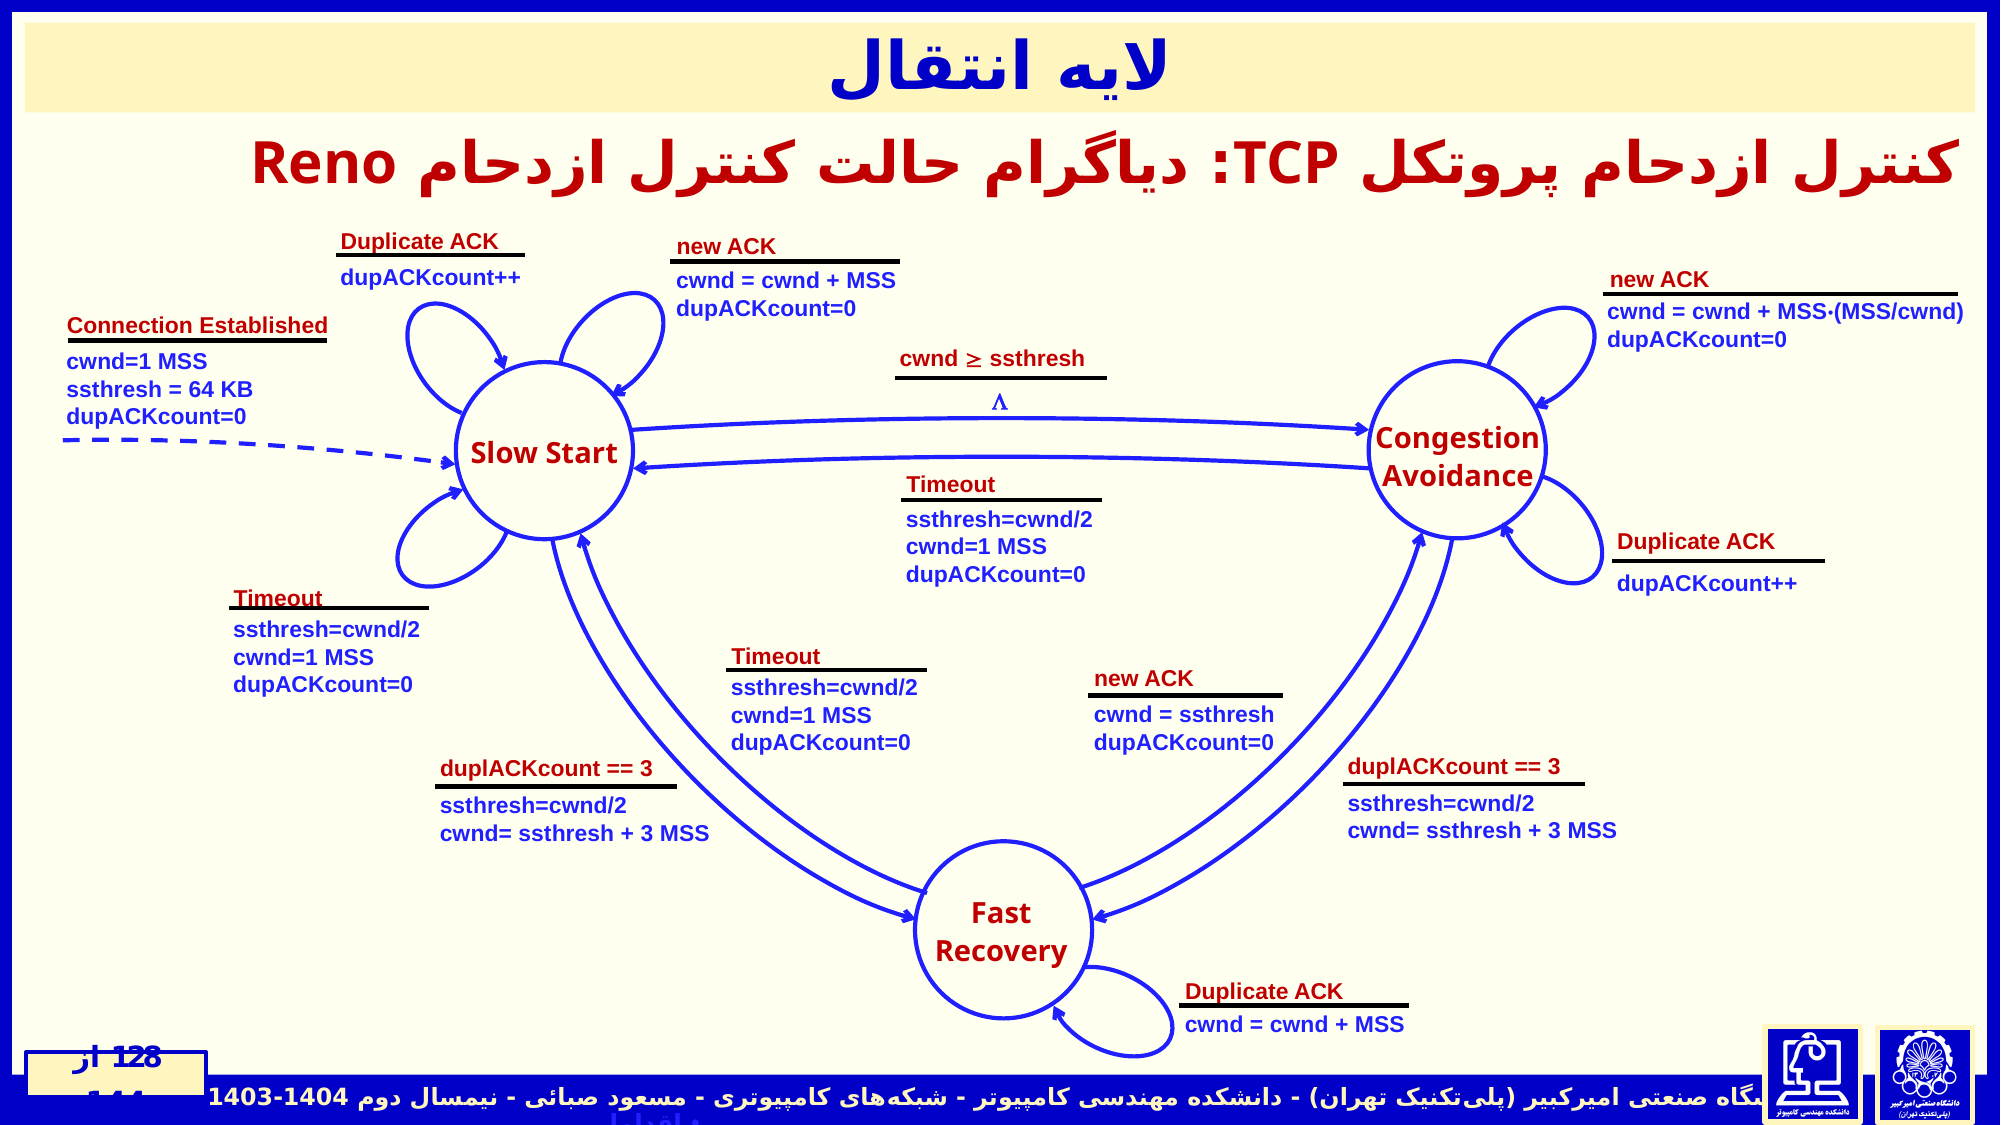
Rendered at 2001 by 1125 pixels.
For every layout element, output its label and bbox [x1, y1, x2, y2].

text_box [0, 0, 2000, 1125]
text_box [884, 333, 1116, 422]
text_box [325, 216, 557, 299]
text_box [1592, 254, 1989, 361]
text_box [891, 459, 1168, 596]
text_box [51, 300, 362, 438]
text_box [1602, 516, 1833, 605]
text_box [716, 631, 993, 764]
text_box [1332, 741, 1651, 852]
text_box [1170, 966, 1476, 1046]
text_box [661, 221, 968, 330]
text_box [1079, 653, 1386, 764]
text_box [425, 743, 743, 855]
text_box [218, 572, 496, 706]
